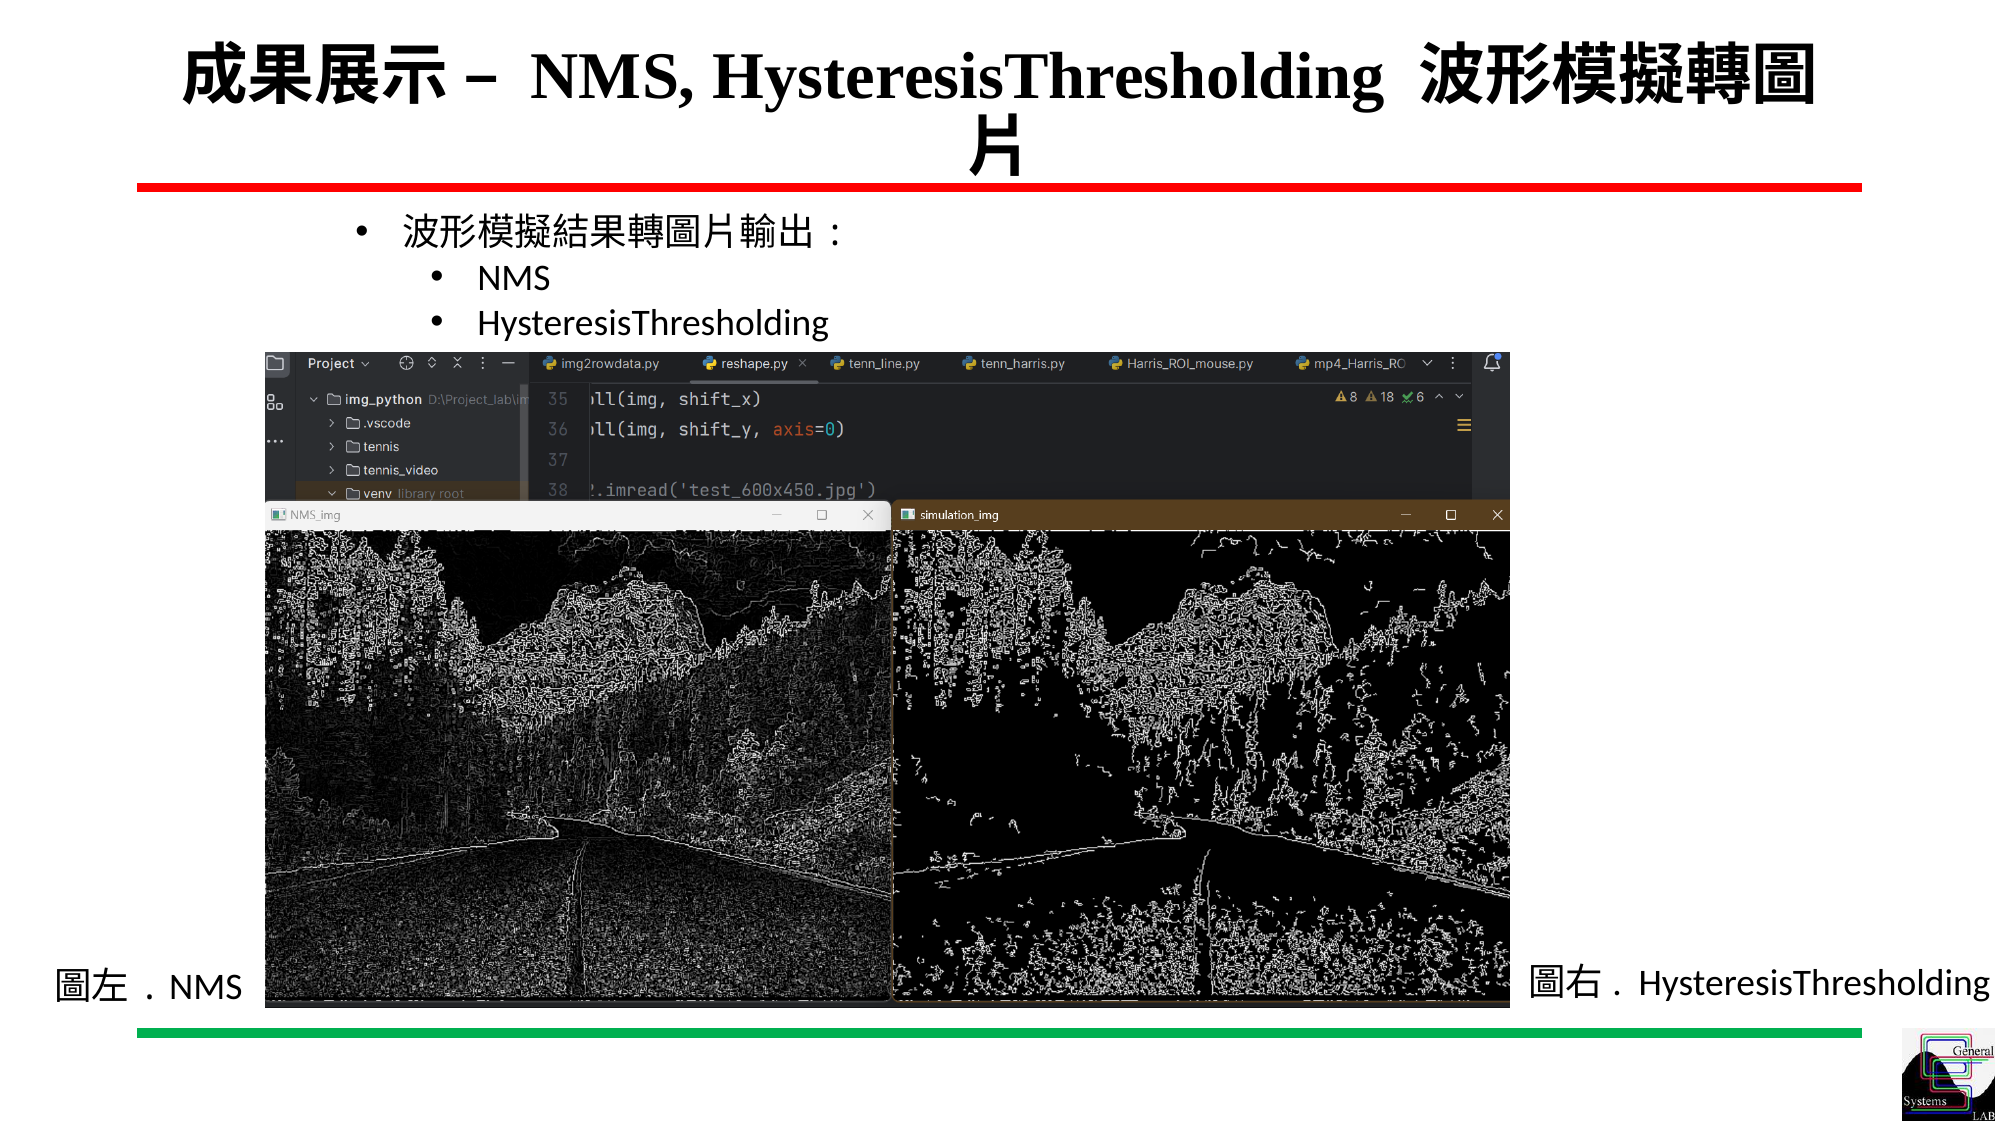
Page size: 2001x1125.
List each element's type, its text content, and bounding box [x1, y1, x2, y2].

title 成果展示 – NMS, HysteresisThresholding 波形模擬轉圖片 [137, 54, 1863, 173]
text_box 圖右. HysteresisThresholding [1513, 950, 2000, 1011]
picture [265, 352, 1510, 1008]
text_box 波形模擬結果轉圖片輸出: NMS HysteresisThresholding [340, 200, 1223, 351]
picture [1902, 1028, 1995, 1121]
text_box 圖左. NMS [39, 954, 611, 1015]
